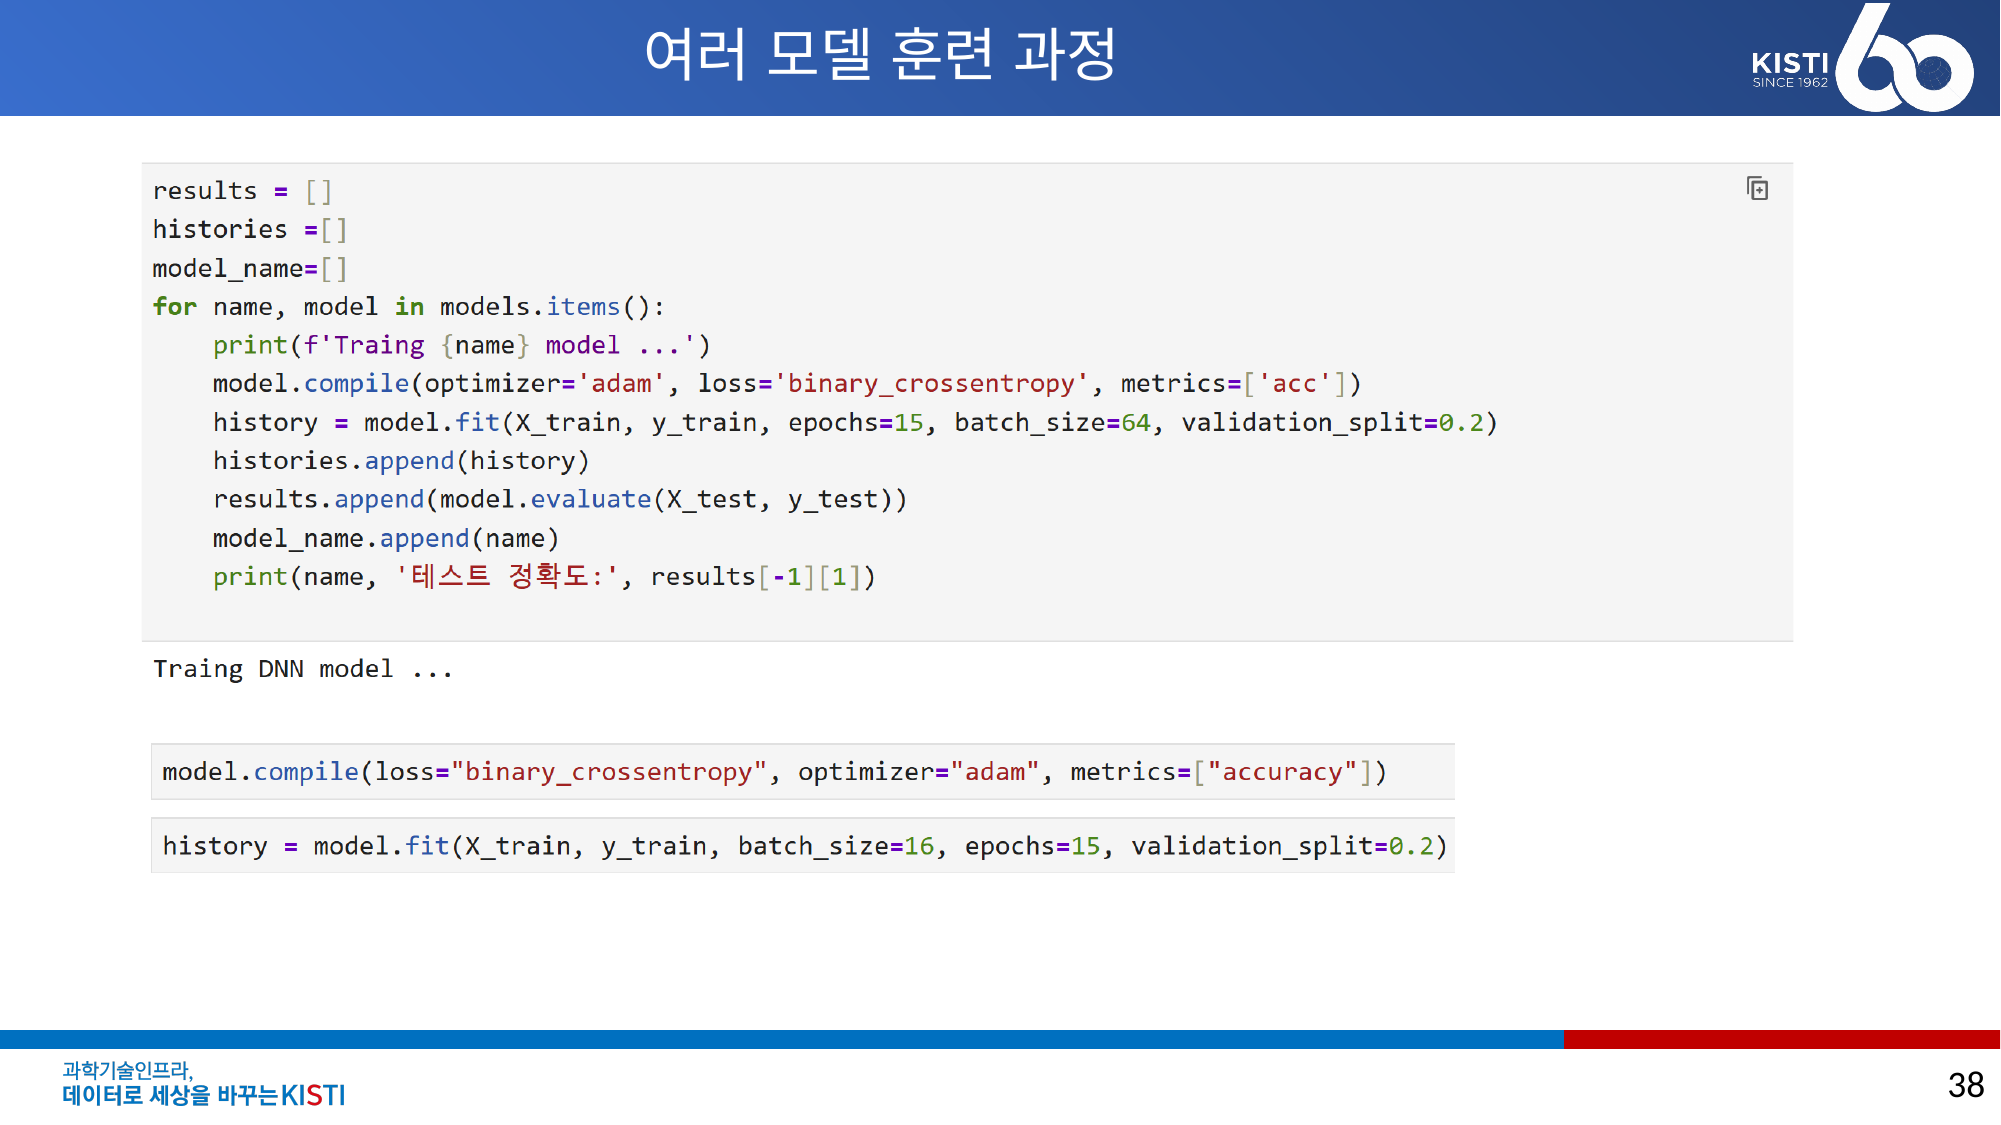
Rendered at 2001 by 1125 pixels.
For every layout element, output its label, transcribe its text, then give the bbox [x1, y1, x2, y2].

picture [141, 731, 1455, 873]
picture [141, 159, 1794, 692]
picture [1753, 3, 1974, 112]
title 여러 모델 훈련 과정 [53, 1, 1728, 114]
picture [63, 1061, 344, 1106]
slide_number 38 [1647, 1053, 2000, 1113]
